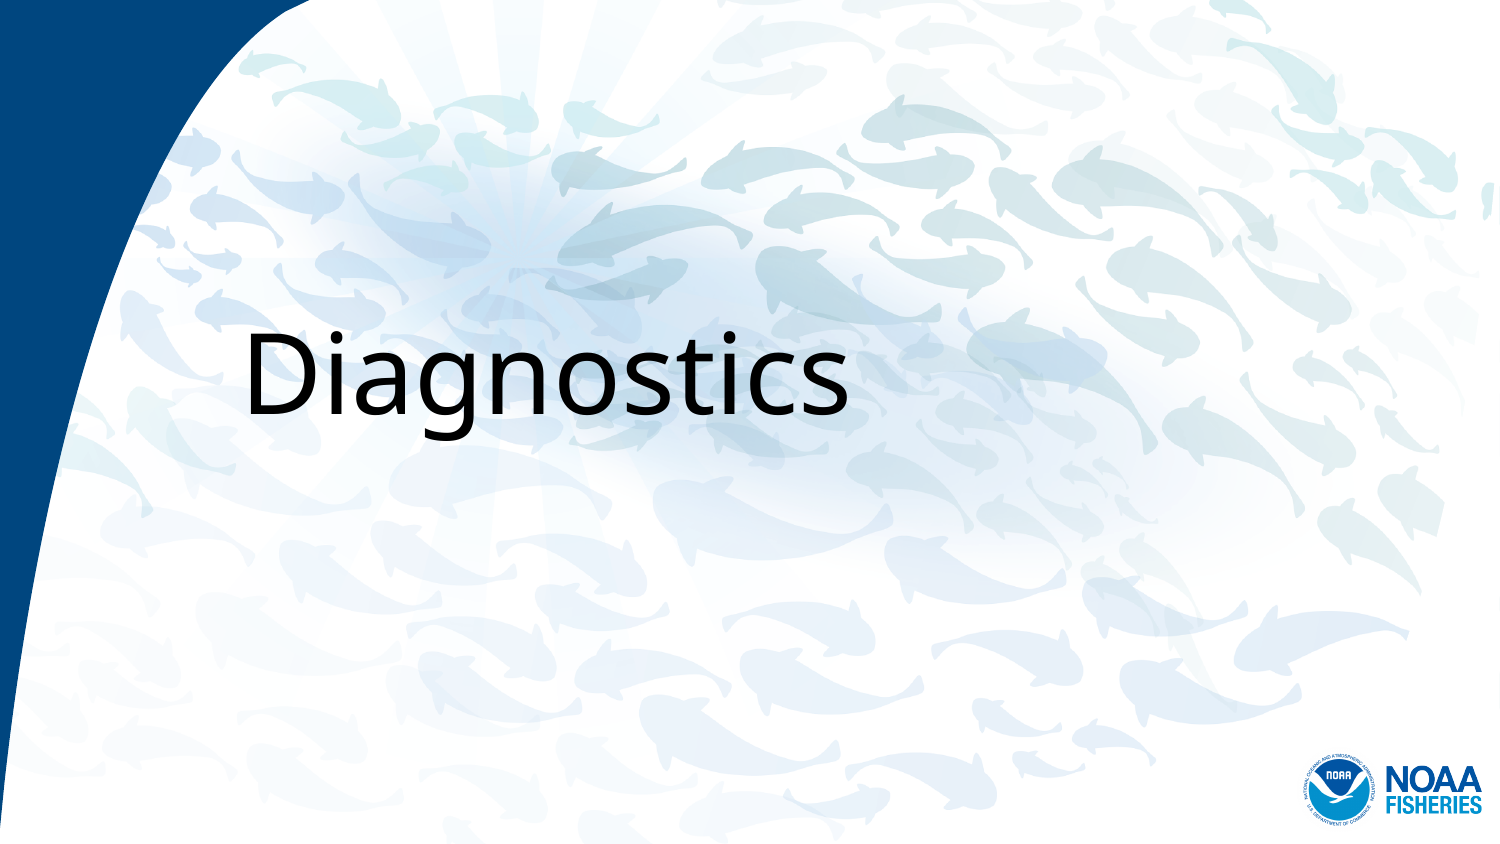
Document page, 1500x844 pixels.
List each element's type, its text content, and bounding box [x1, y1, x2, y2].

title Diagnostics [240, 221, 1424, 440]
